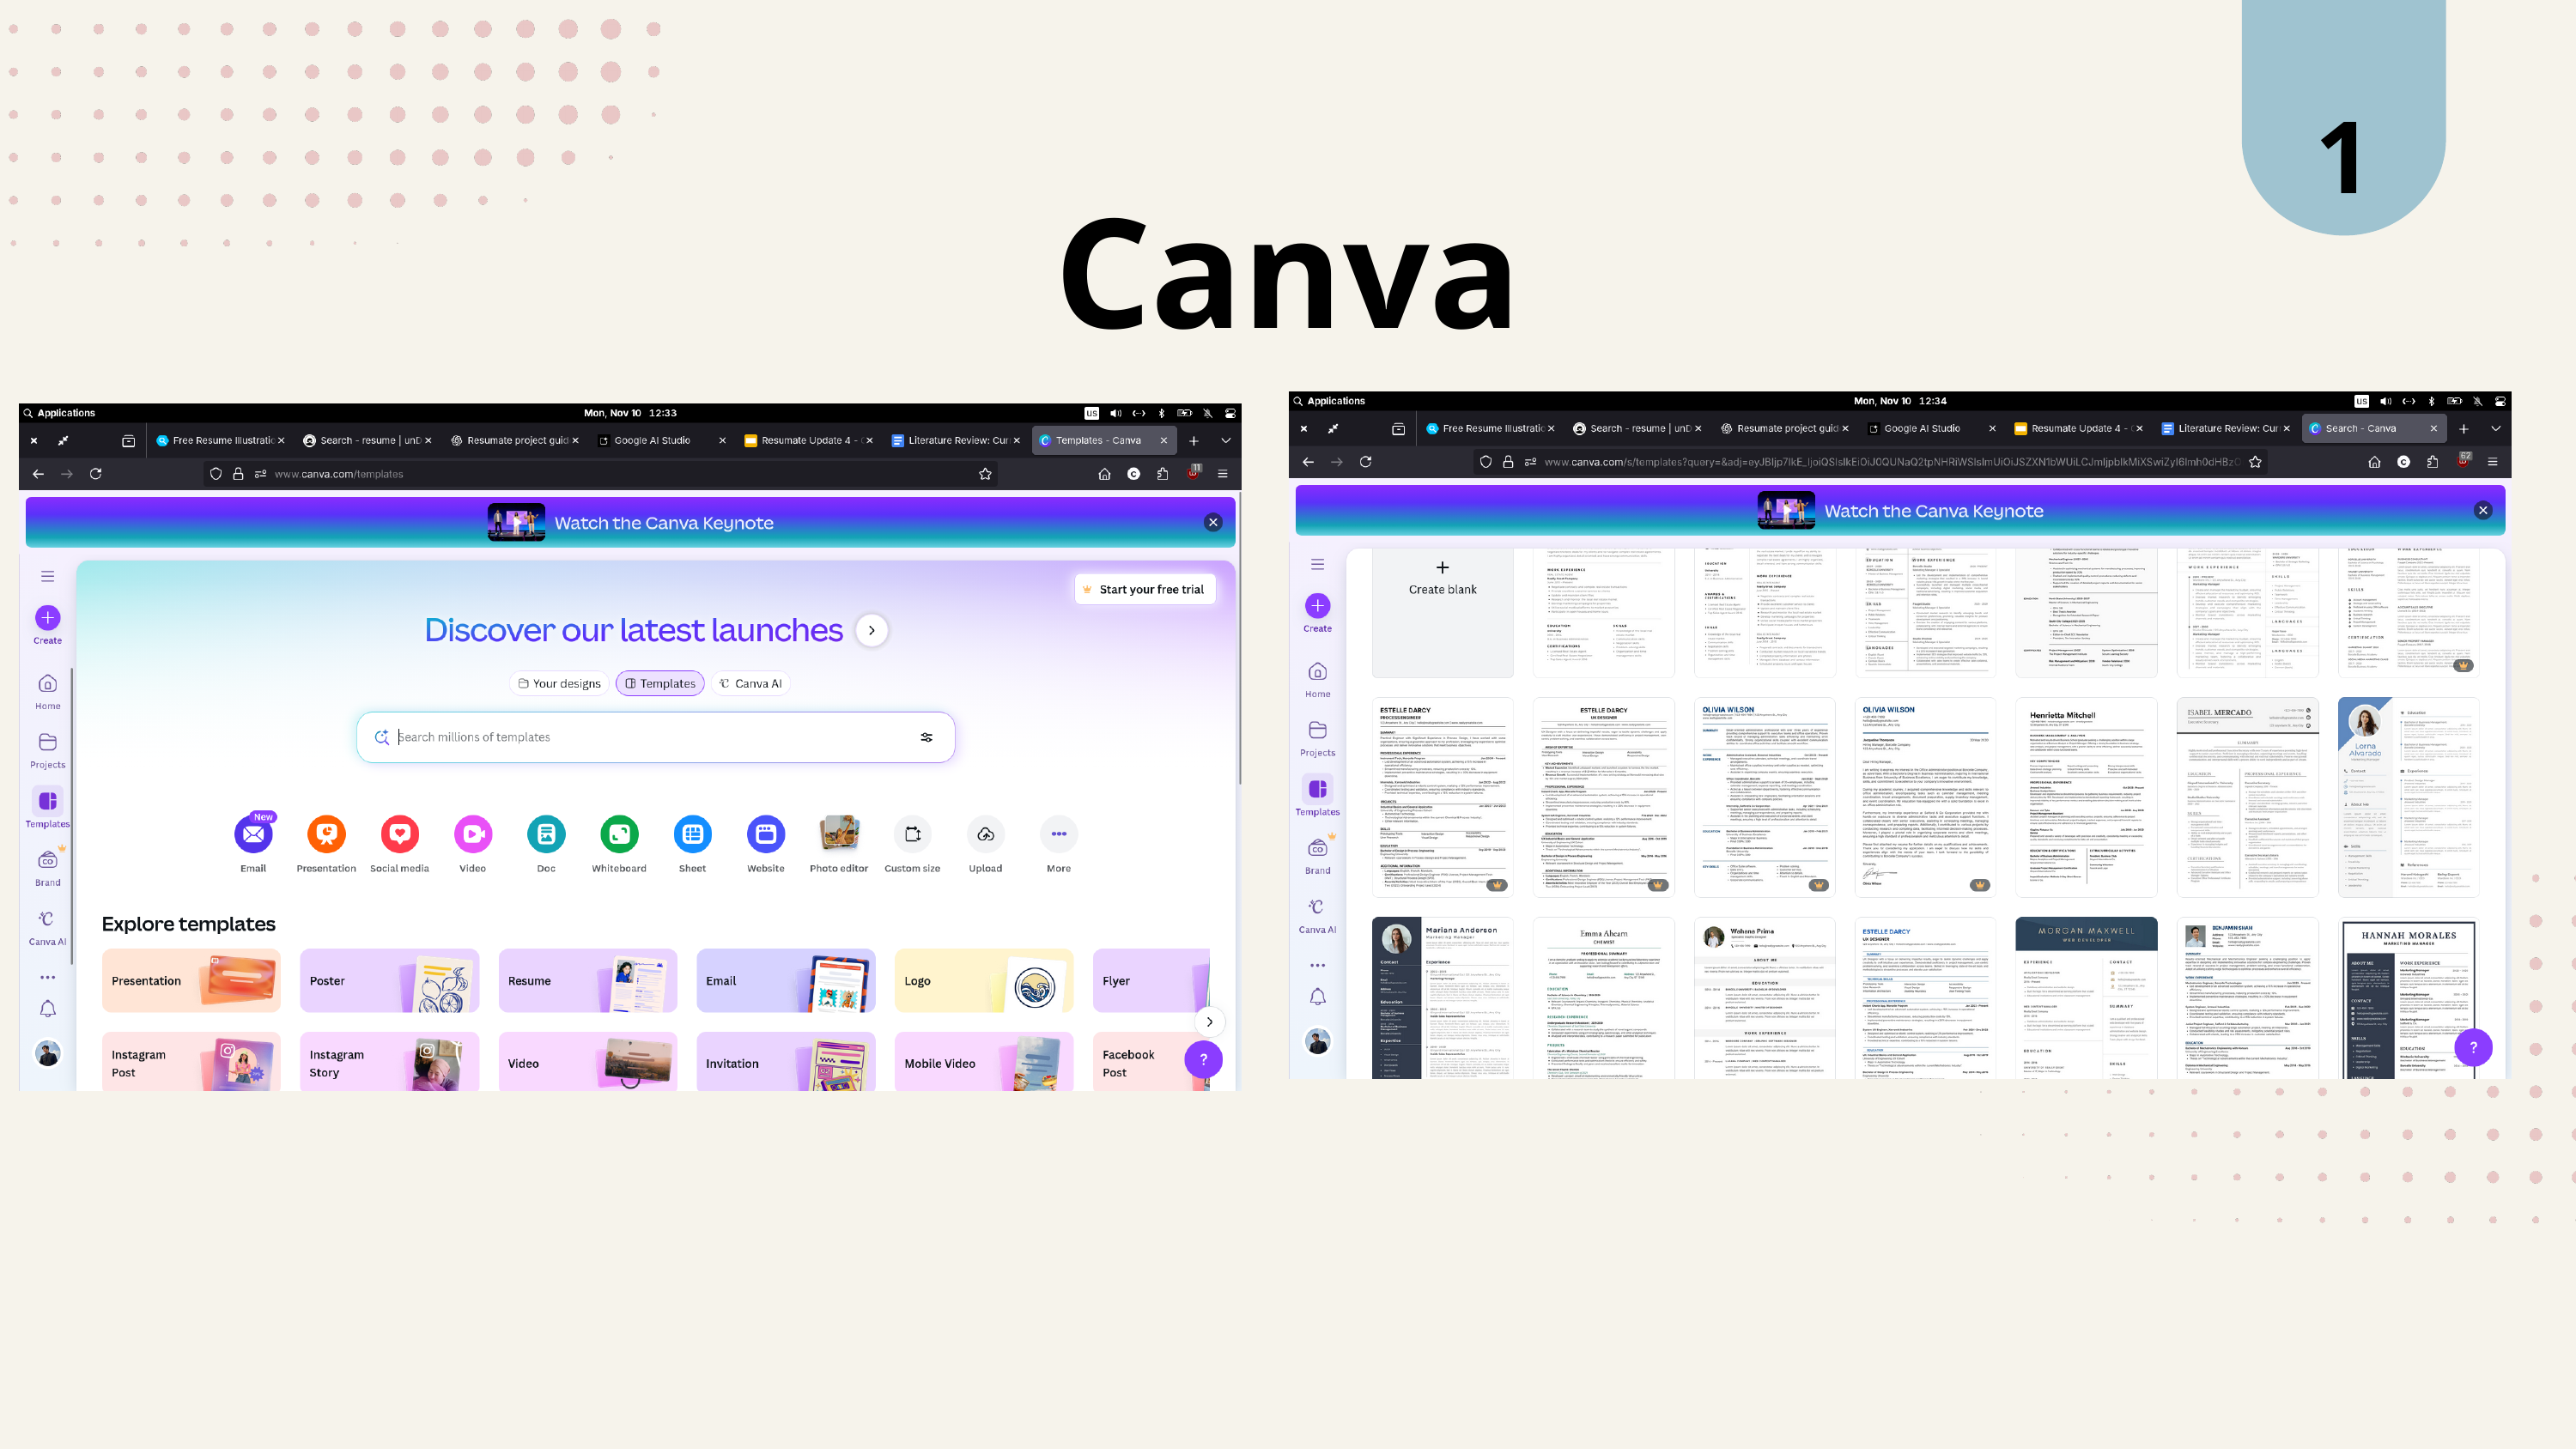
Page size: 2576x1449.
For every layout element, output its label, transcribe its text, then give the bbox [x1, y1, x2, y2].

picture [1289, 391, 2512, 1079]
text_box [0, 0, 660, 246]
text_box [1938, 874, 2576, 1223]
picture [18, 403, 1242, 1092]
text_box Canva [359, 103, 2216, 360]
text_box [2233, 0, 2455, 236]
